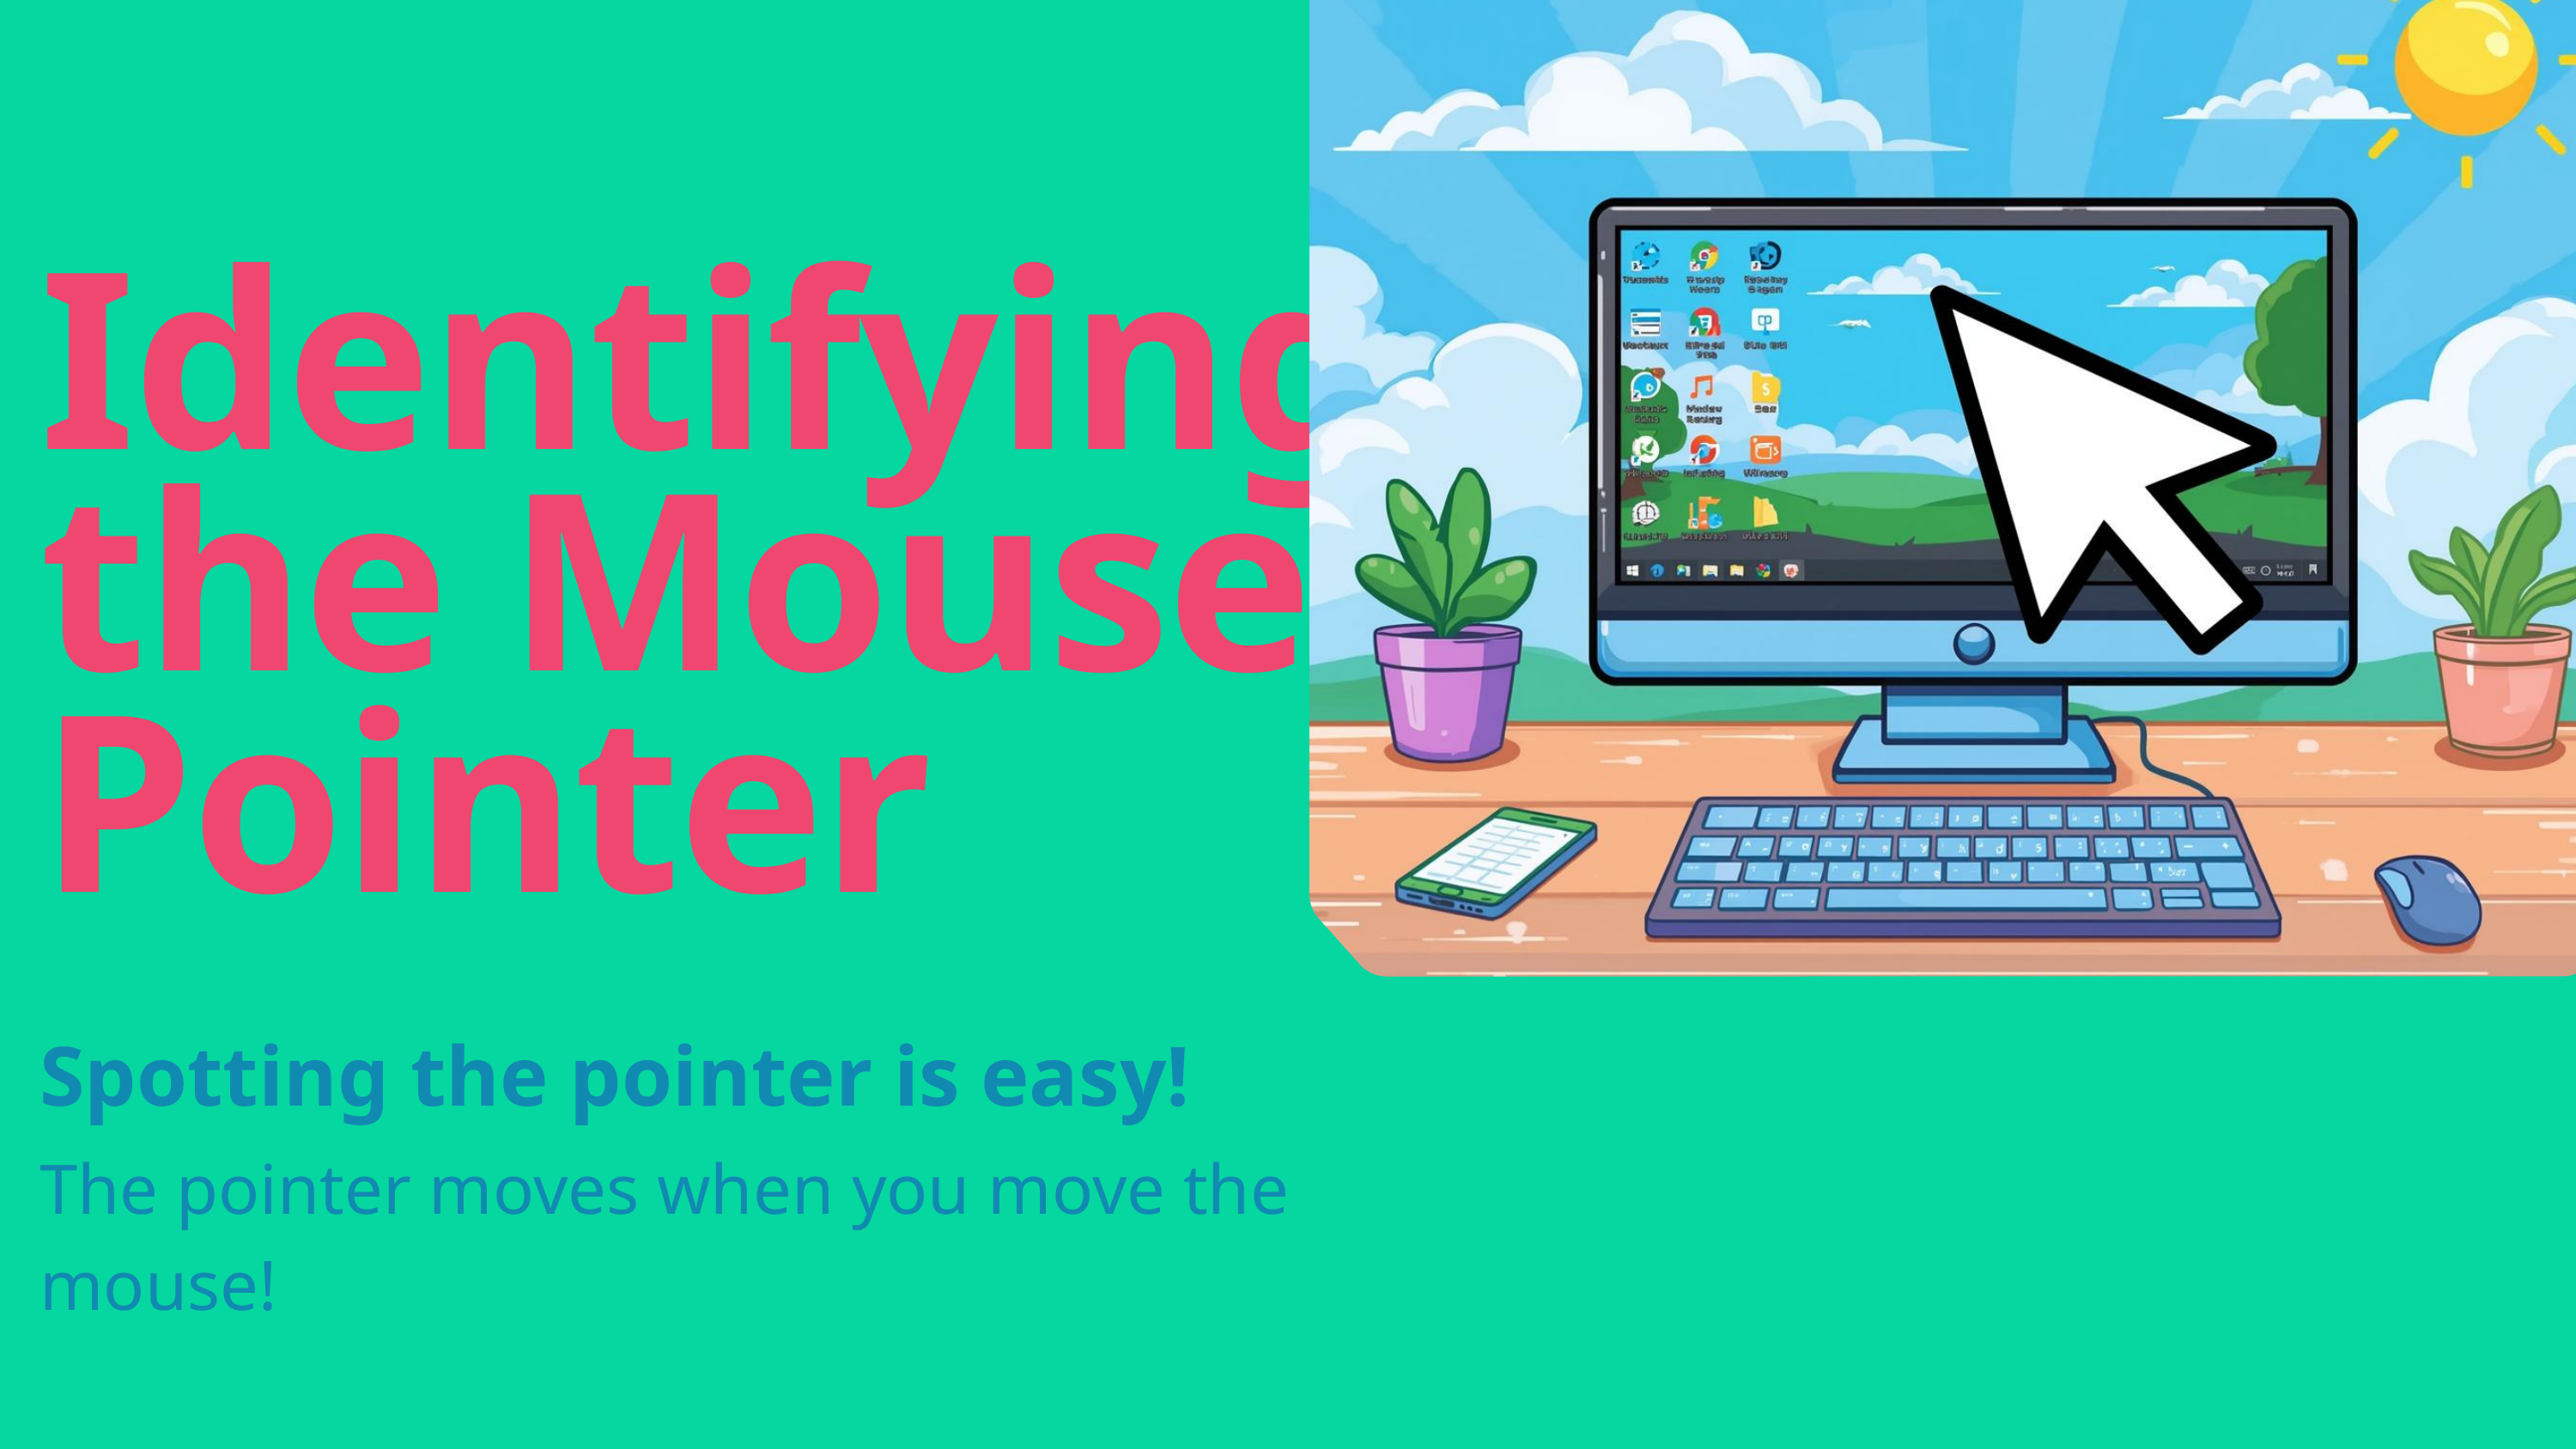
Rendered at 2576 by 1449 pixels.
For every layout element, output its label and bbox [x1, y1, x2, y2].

text_box [39, 262, 1524, 1229]
text_box [1309, 0, 2576, 977]
